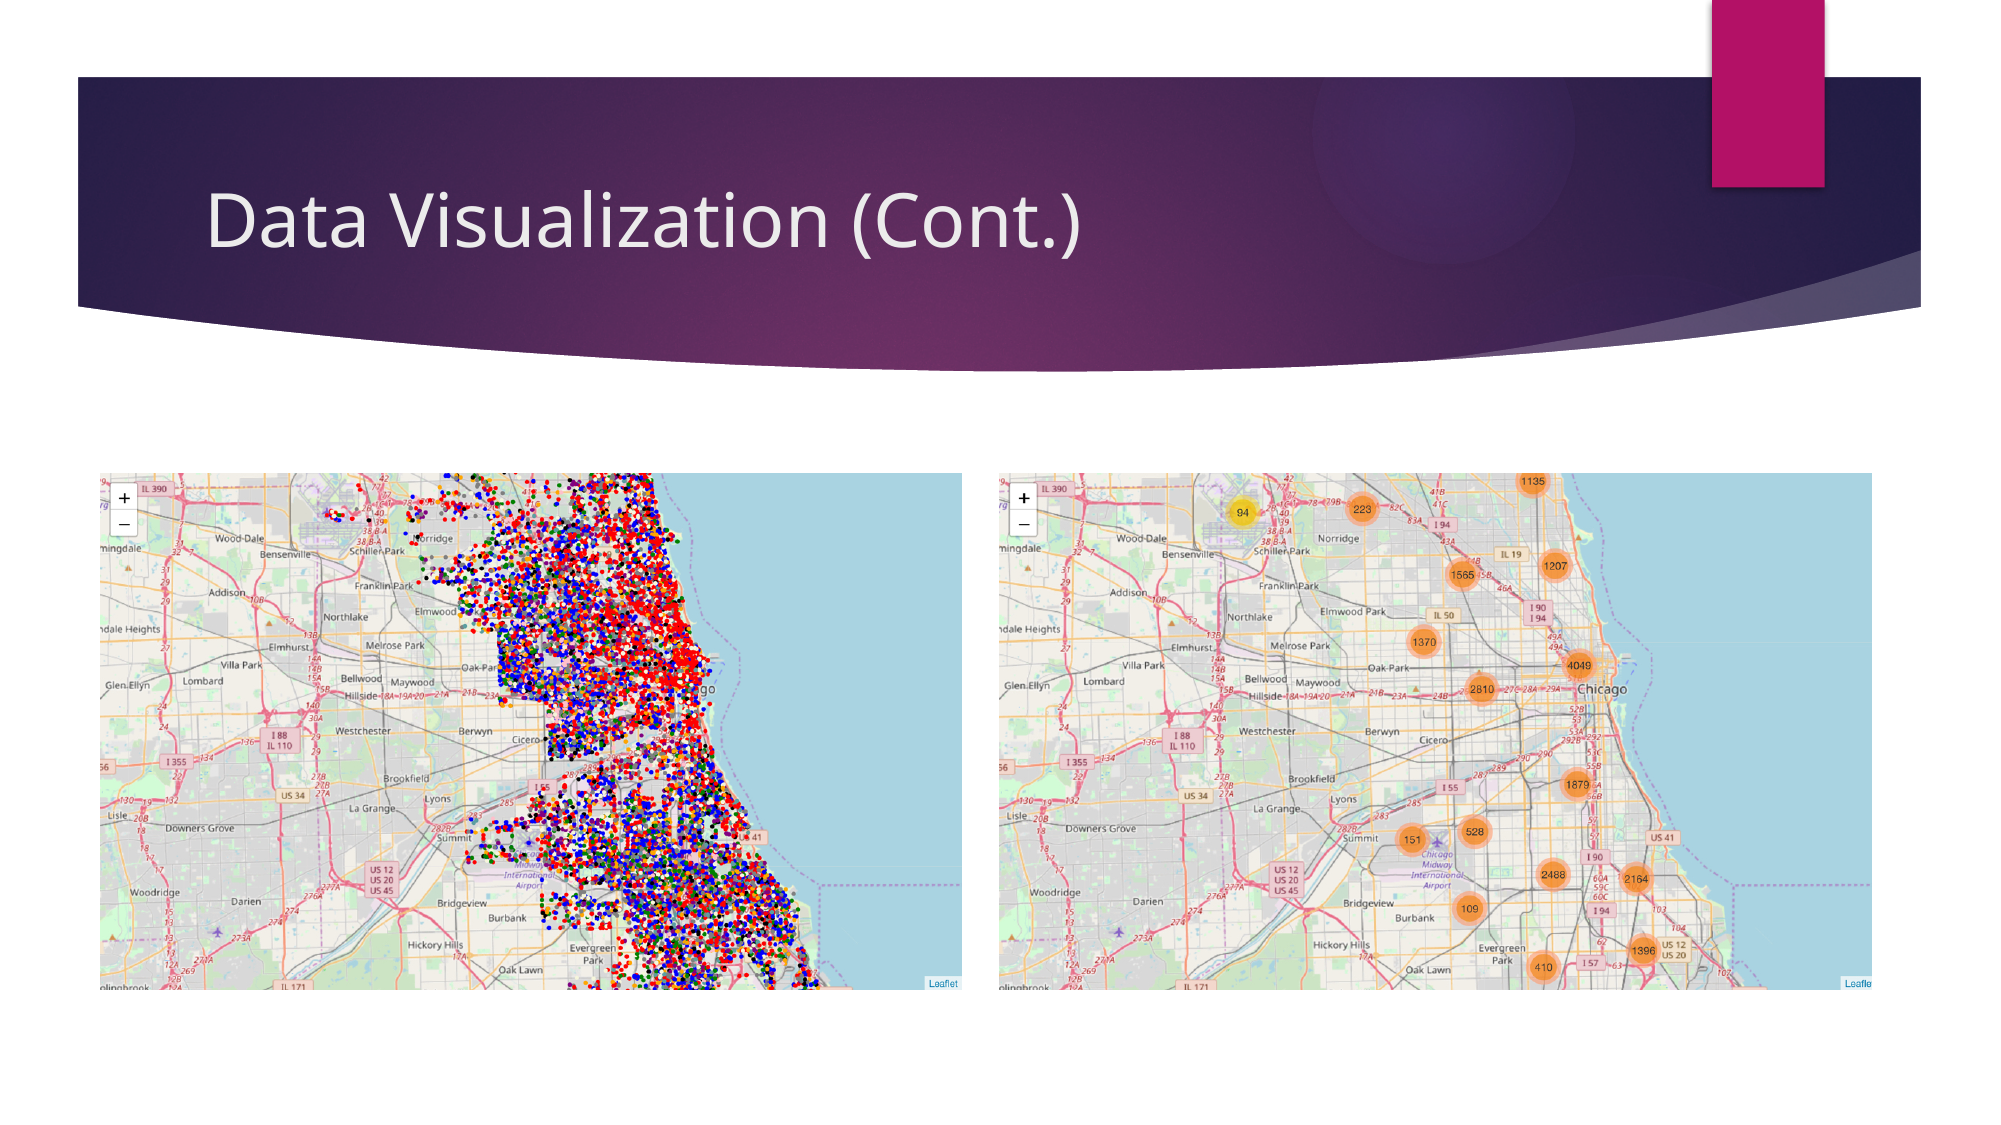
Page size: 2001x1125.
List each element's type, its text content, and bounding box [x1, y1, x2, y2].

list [99, 472, 962, 990]
title Data Visualization (Cont.) [189, 159, 1627, 276]
picture [999, 472, 1873, 990]
